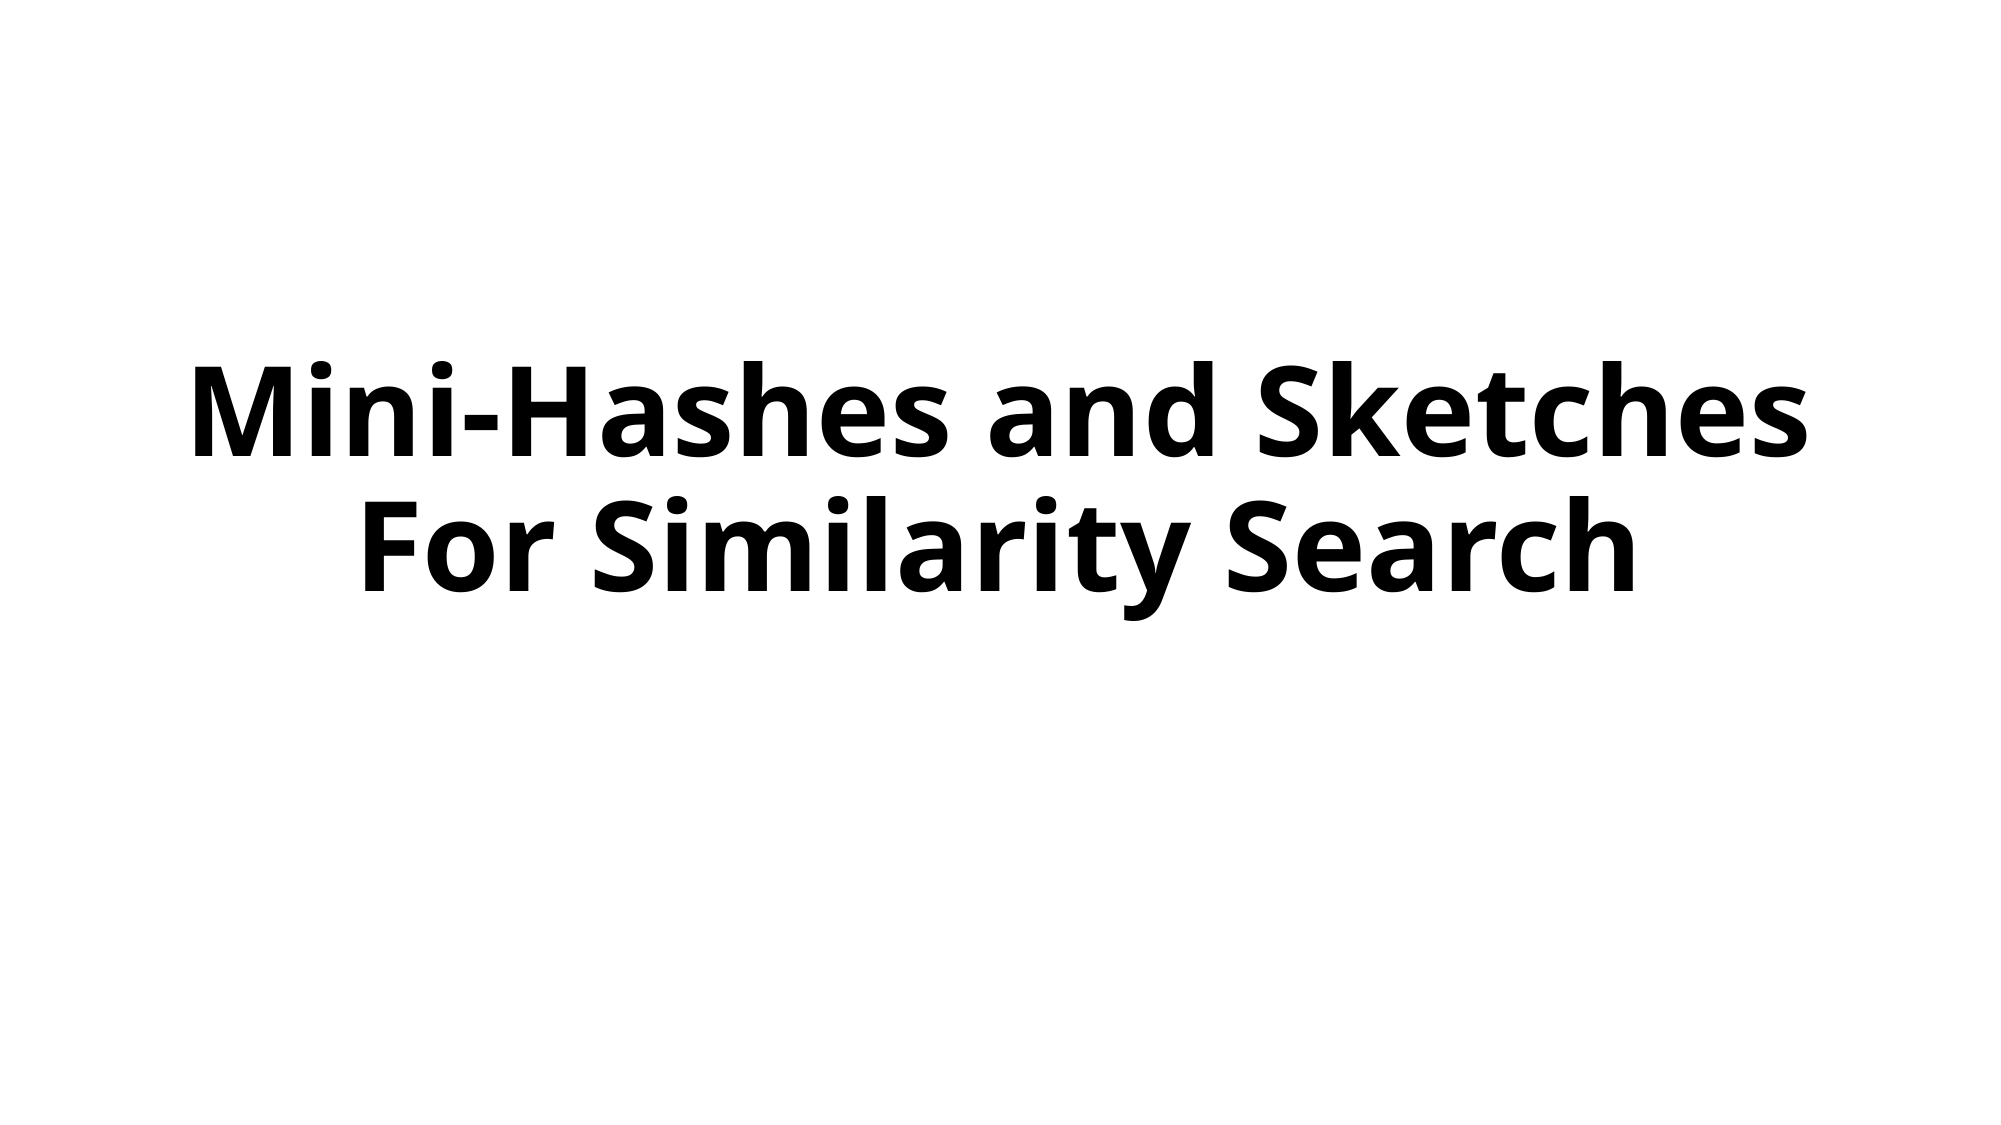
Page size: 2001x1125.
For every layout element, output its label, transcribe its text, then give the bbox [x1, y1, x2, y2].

title Mini-Hashes and Sketches For Similarity Search [136, 280, 1862, 626]
